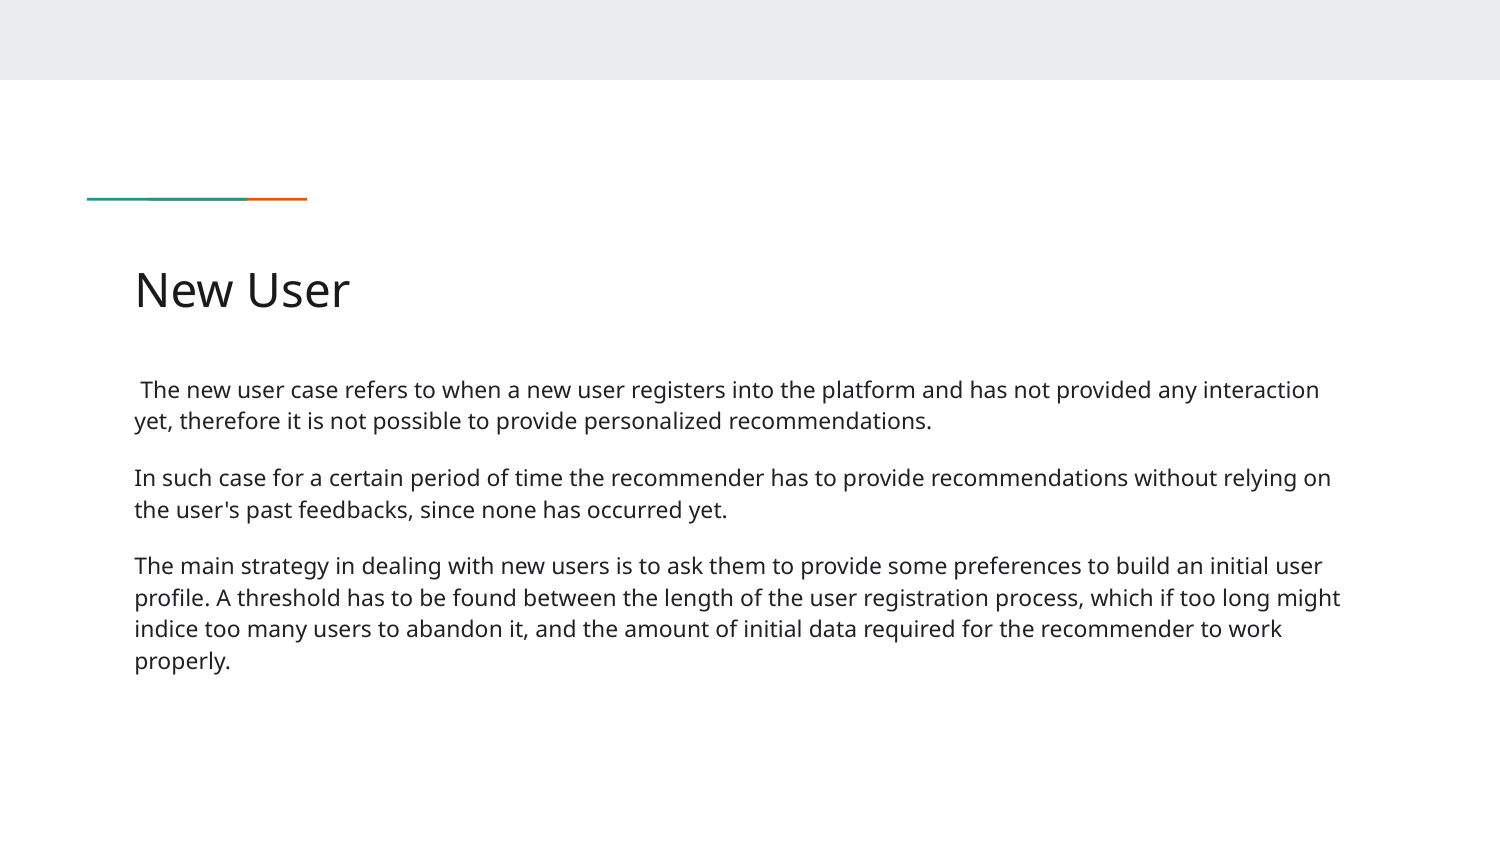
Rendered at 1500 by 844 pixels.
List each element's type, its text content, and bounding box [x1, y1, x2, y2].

list The new user case refers to when a new user registers into the platform and has not provided any interaction yet, therefore it is not possible to provide personalized recommendations. In such case for a certain period of time the recommender has to provide recommendations without relying on the user's past feedbacks, since none has occurred yet. The main strategy in dealing with new users is to ask them to provide some preferences to build an initial user profile. A threshold has to be found between the length of the user registration process, which if too long might indice too many users to abandon it, and the amount of initial data required for the recommender to work properly. [119, 356, 1381, 710]
title New User [119, 244, 1381, 333]
